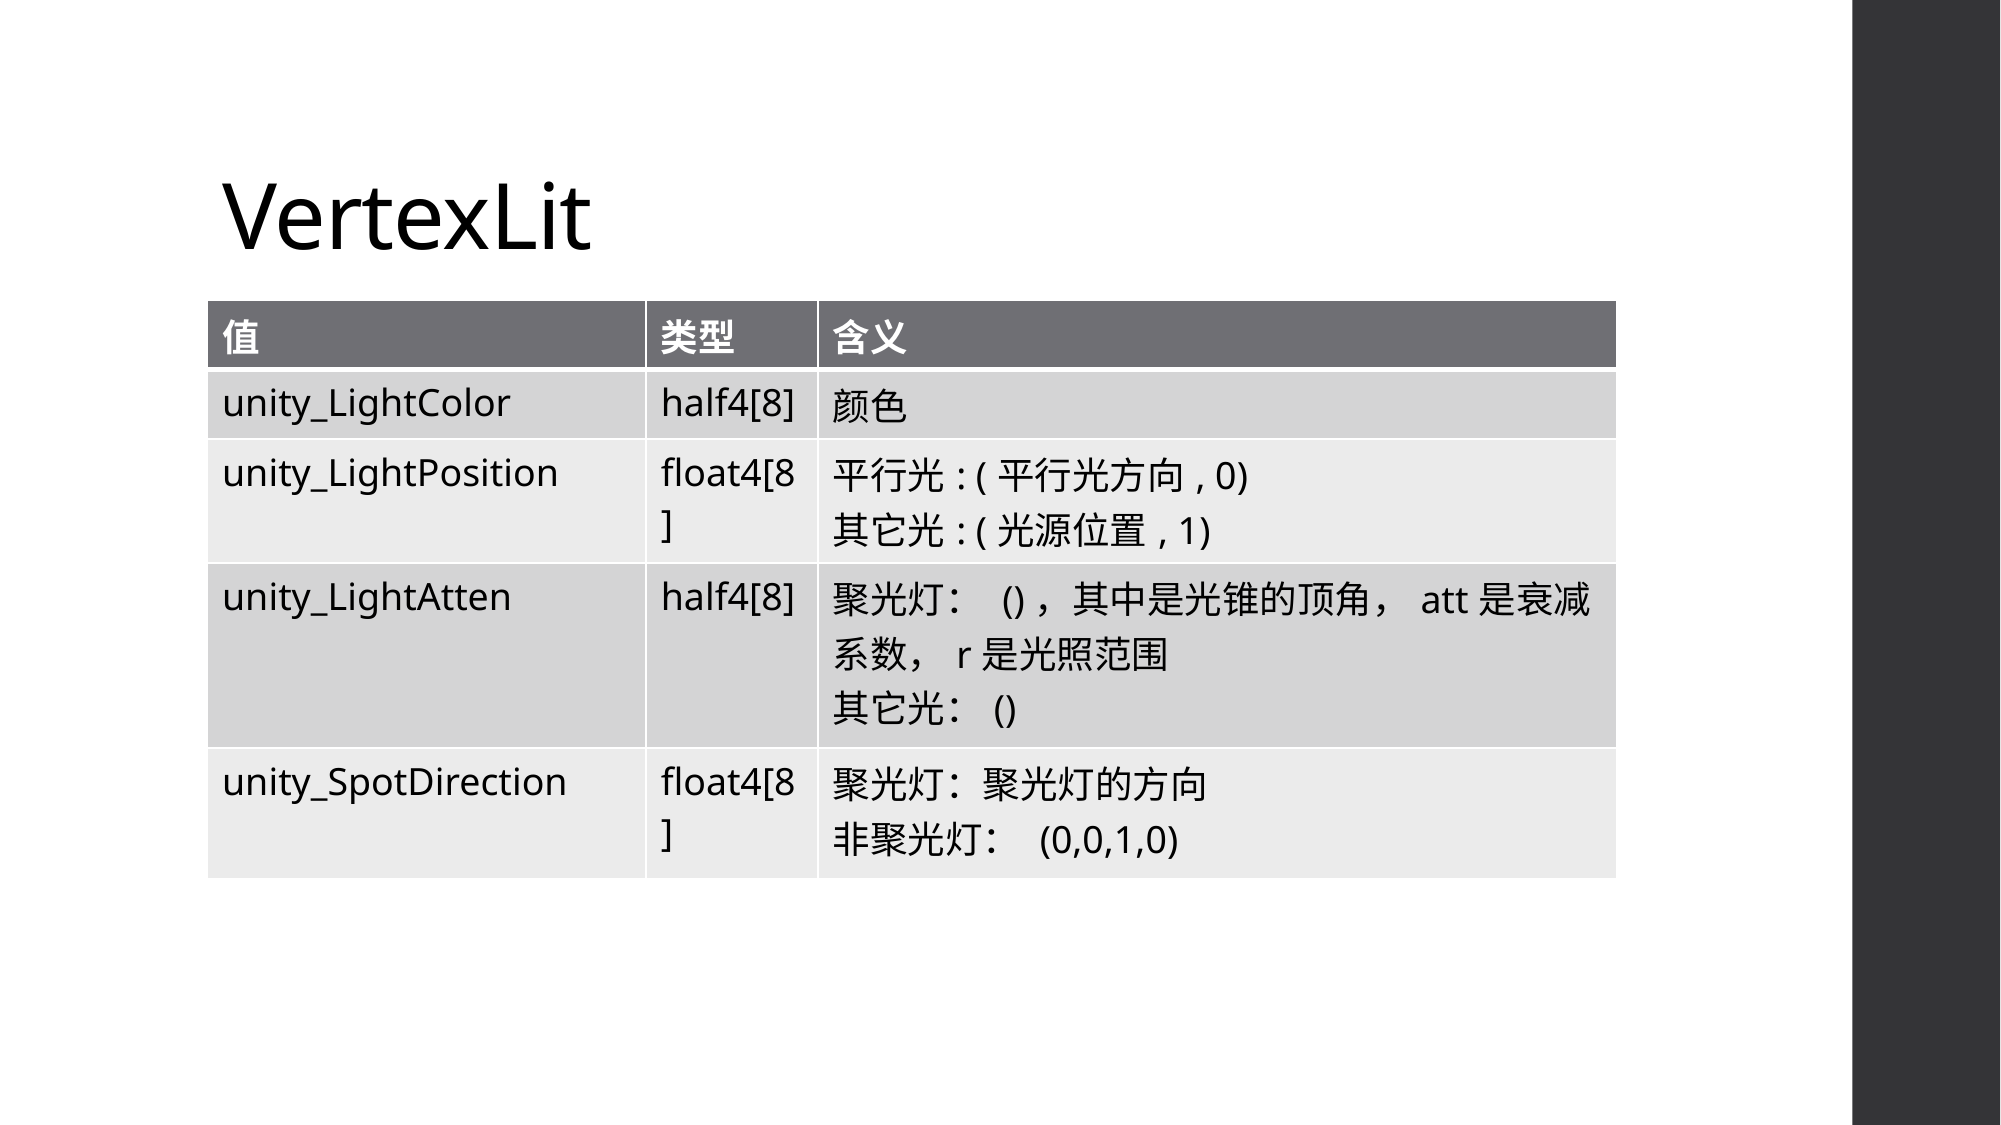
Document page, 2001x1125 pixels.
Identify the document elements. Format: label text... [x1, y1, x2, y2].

title VertexLit [206, 60, 1797, 278]
